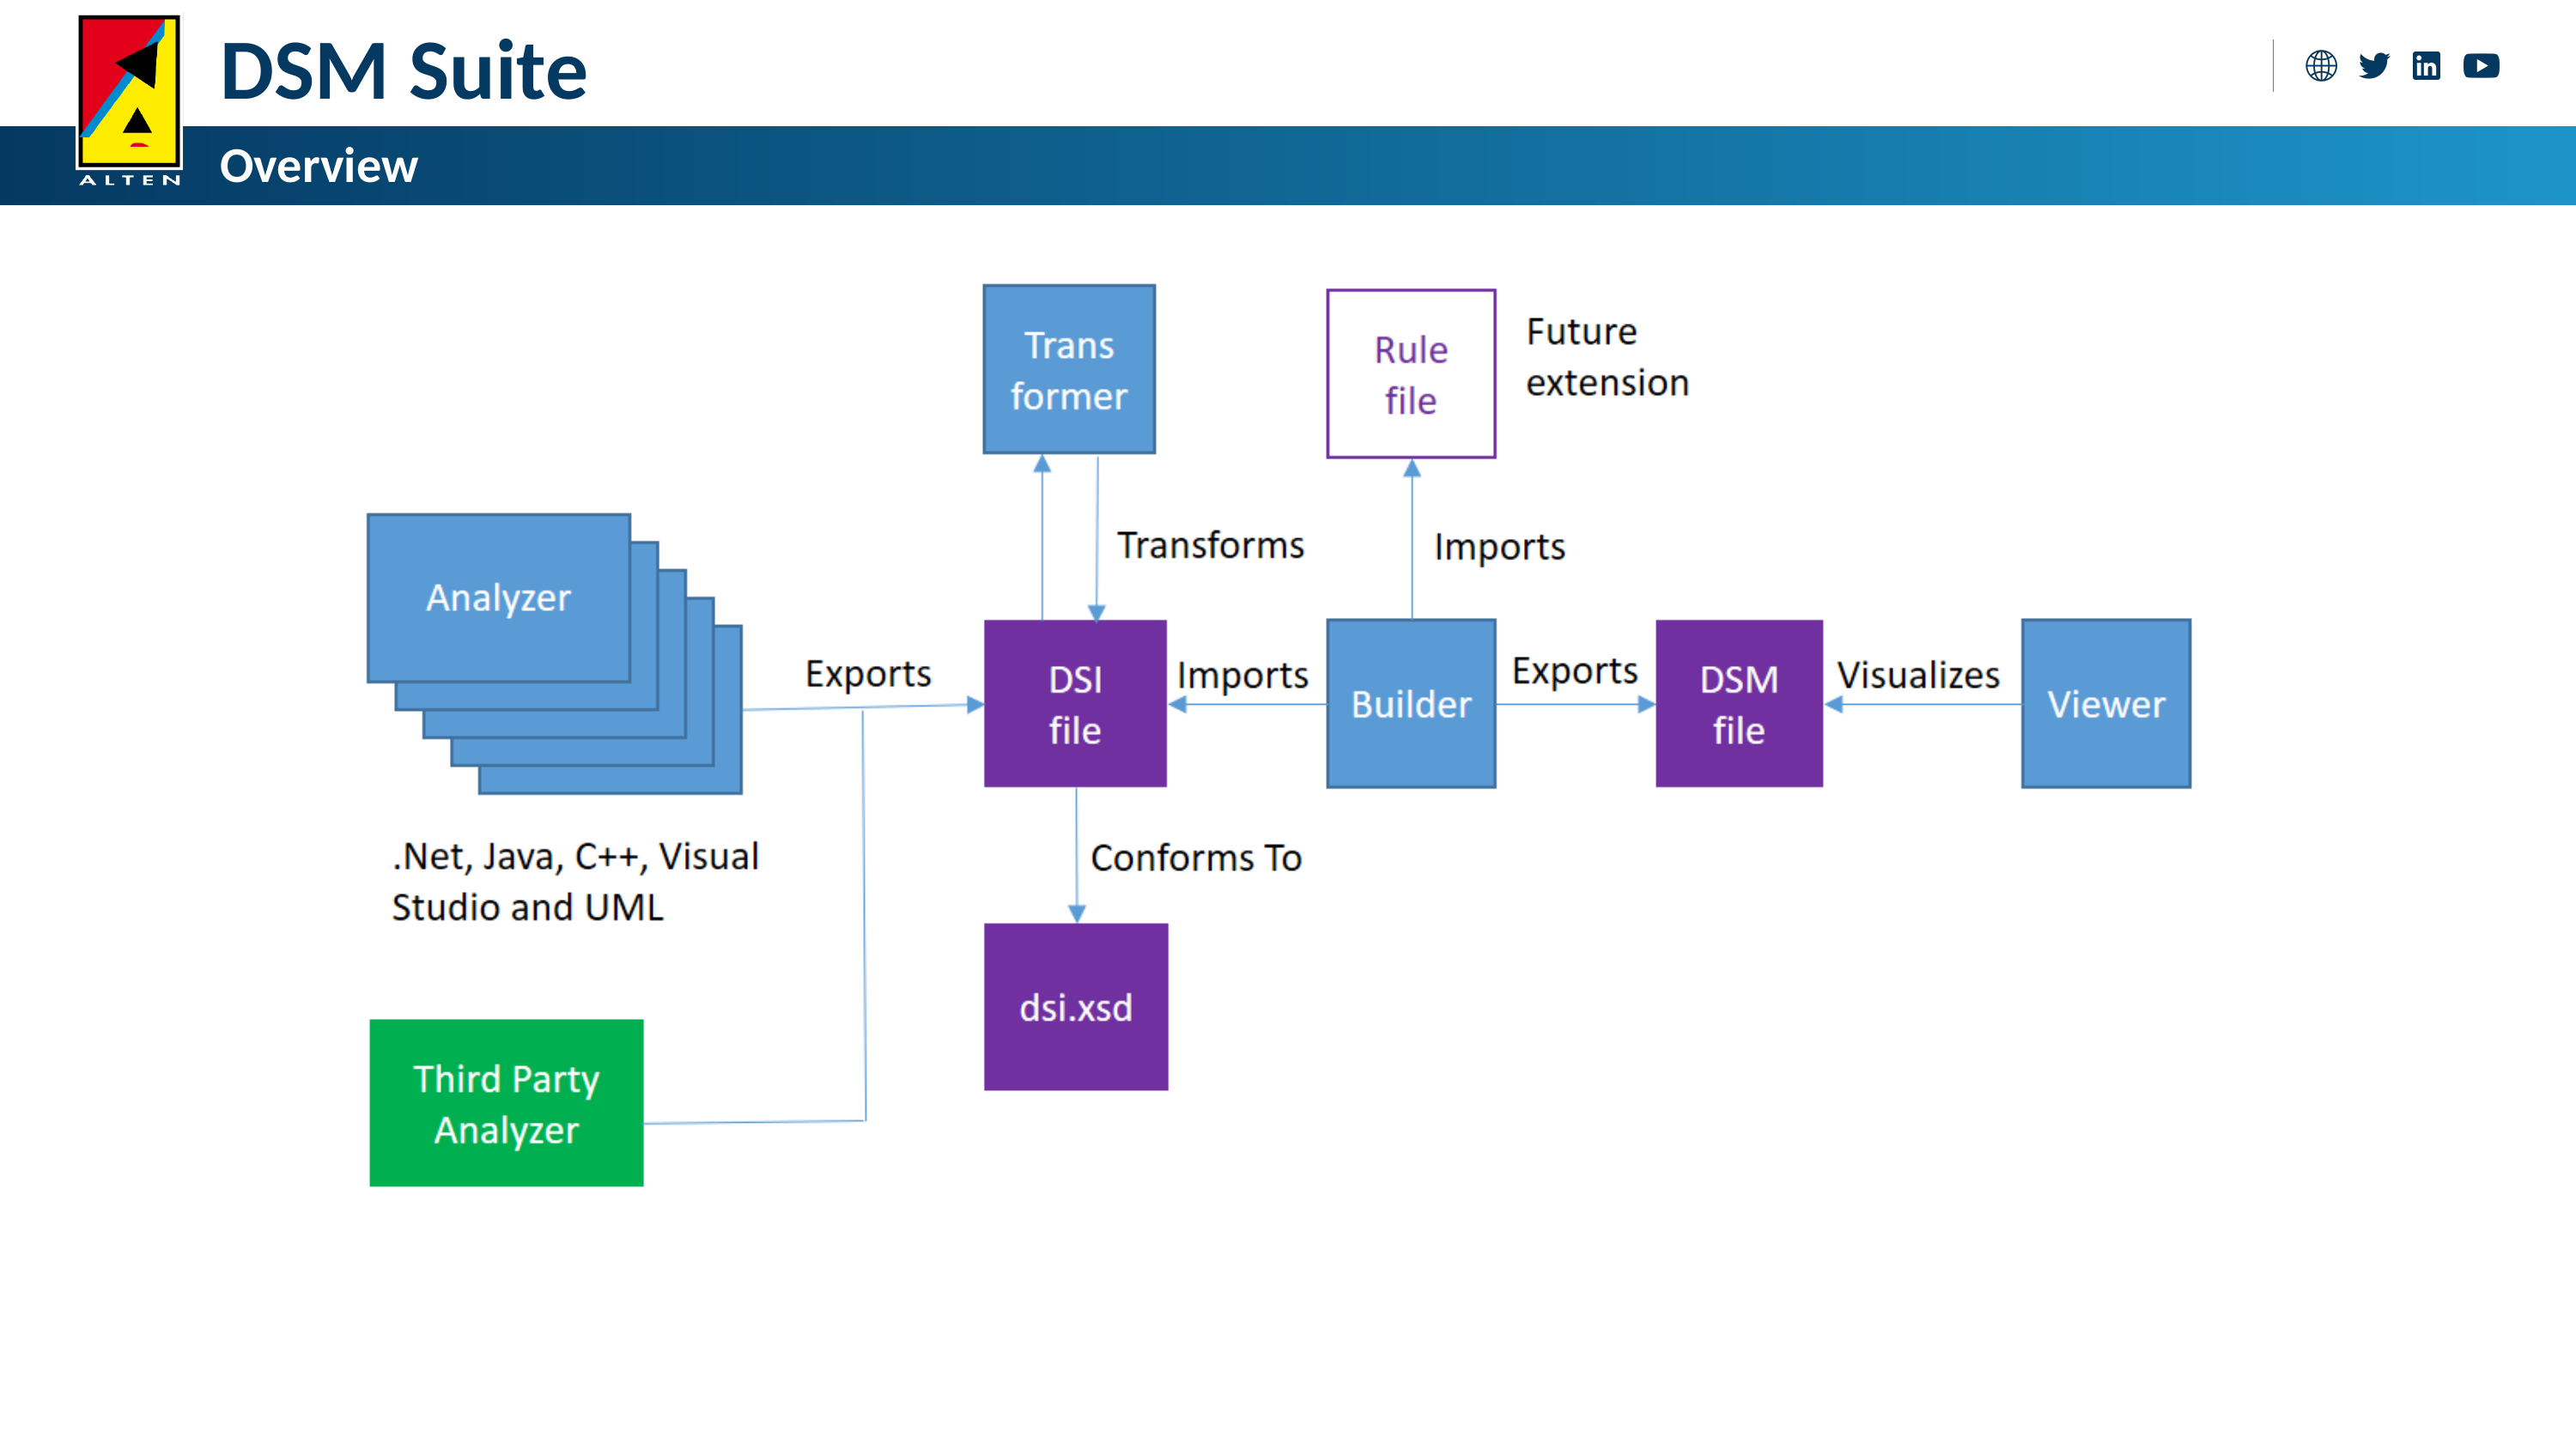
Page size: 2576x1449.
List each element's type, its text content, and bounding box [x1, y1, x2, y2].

list DSM Suite [220, 28, 2250, 102]
picture [2359, 50, 2391, 82]
picture [43, 0, 215, 213]
picture [2413, 52, 2440, 80]
picture [339, 263, 2229, 1216]
list Overview [220, 126, 2250, 199]
picture [2306, 50, 2337, 82]
picture [2464, 48, 2500, 83]
